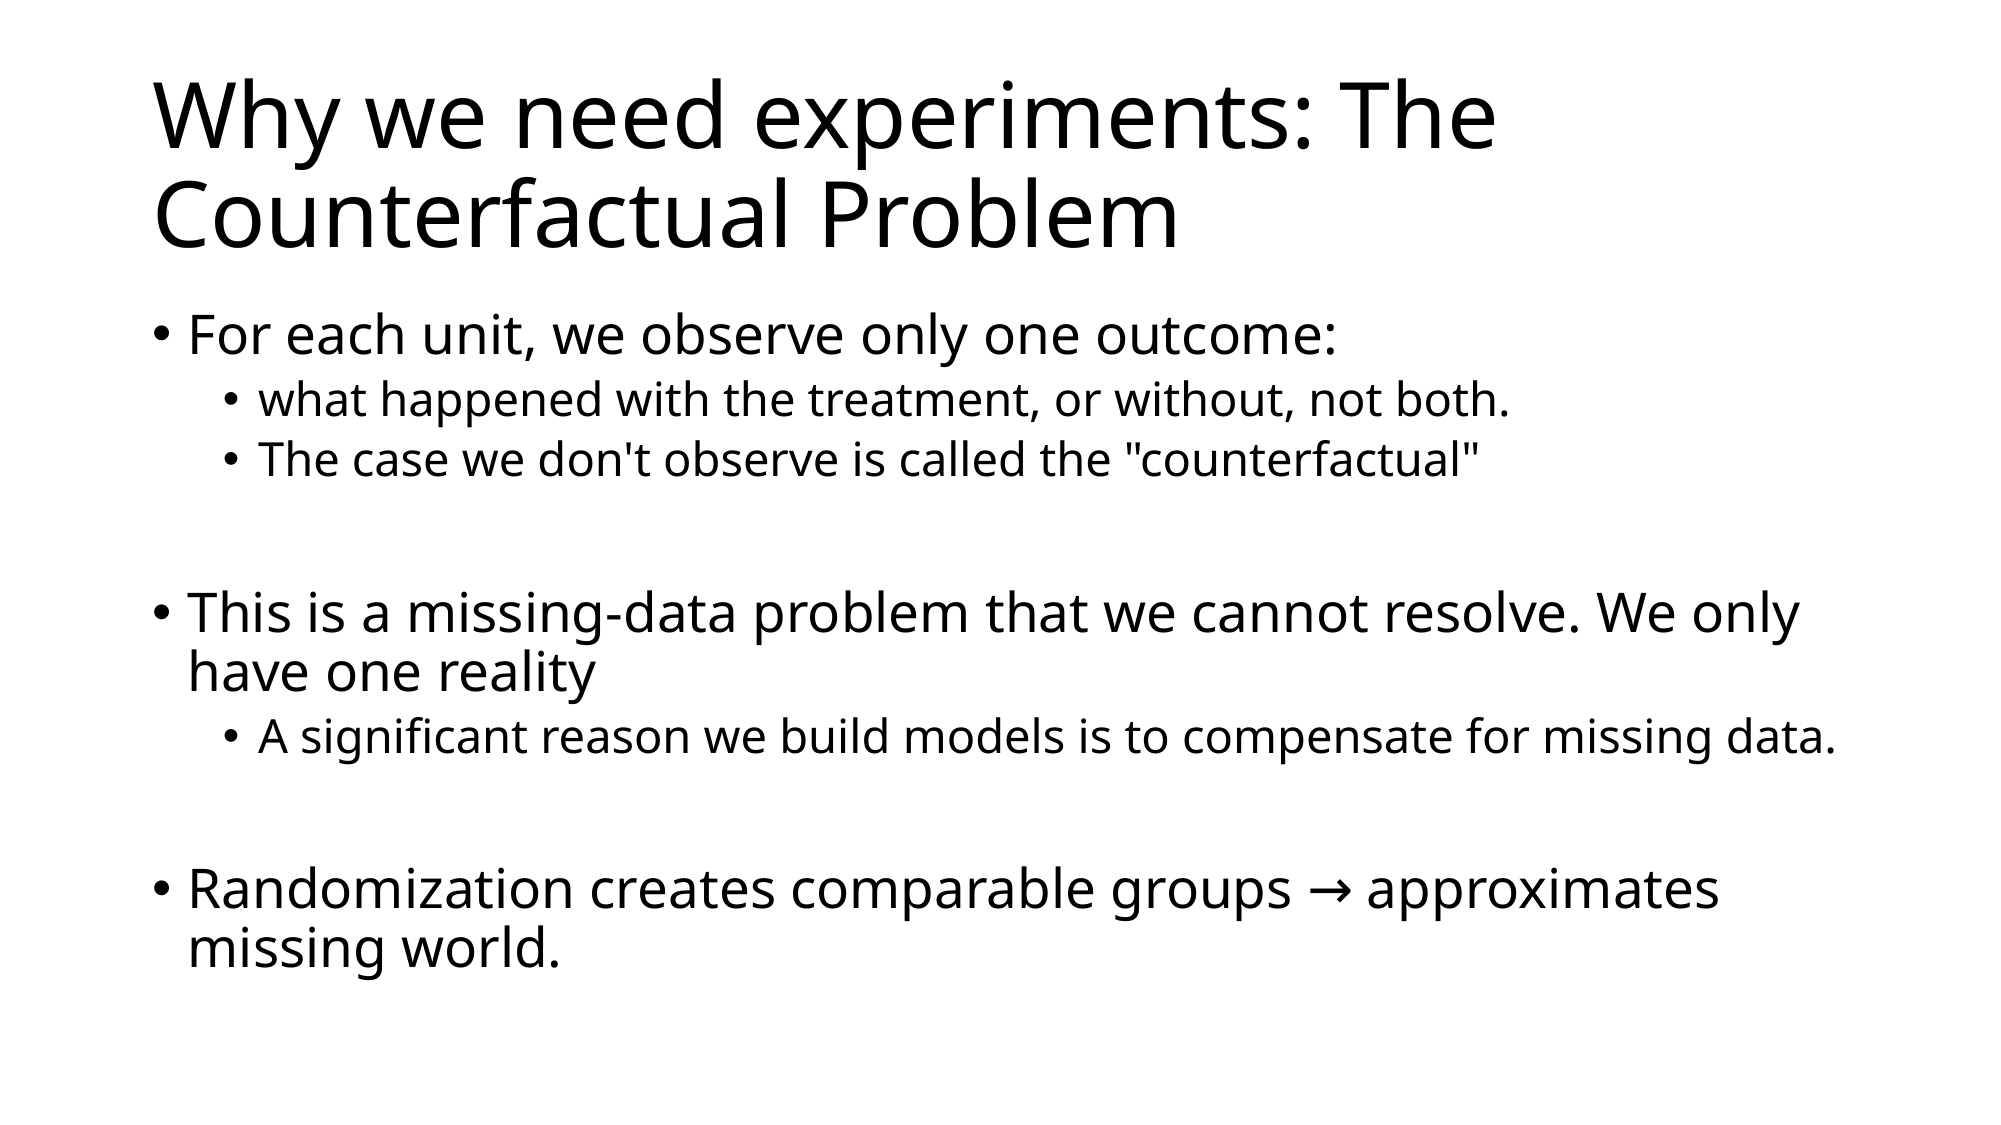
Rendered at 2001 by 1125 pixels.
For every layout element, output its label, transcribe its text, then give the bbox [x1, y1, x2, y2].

title Why we need experiments: The Counterfactual Problem [137, 59, 1863, 278]
list For each unit, we observe only one outcome: what happened with the treatment, or without, not both. The case we don't observe is called the "counterfactual" This is a missing-data problem that we cannot resolve. We only have one reality A significant reason we build models is to compensate for missing data. Randomization creates comparable groups → approximates missing world. [137, 299, 1863, 1014]
